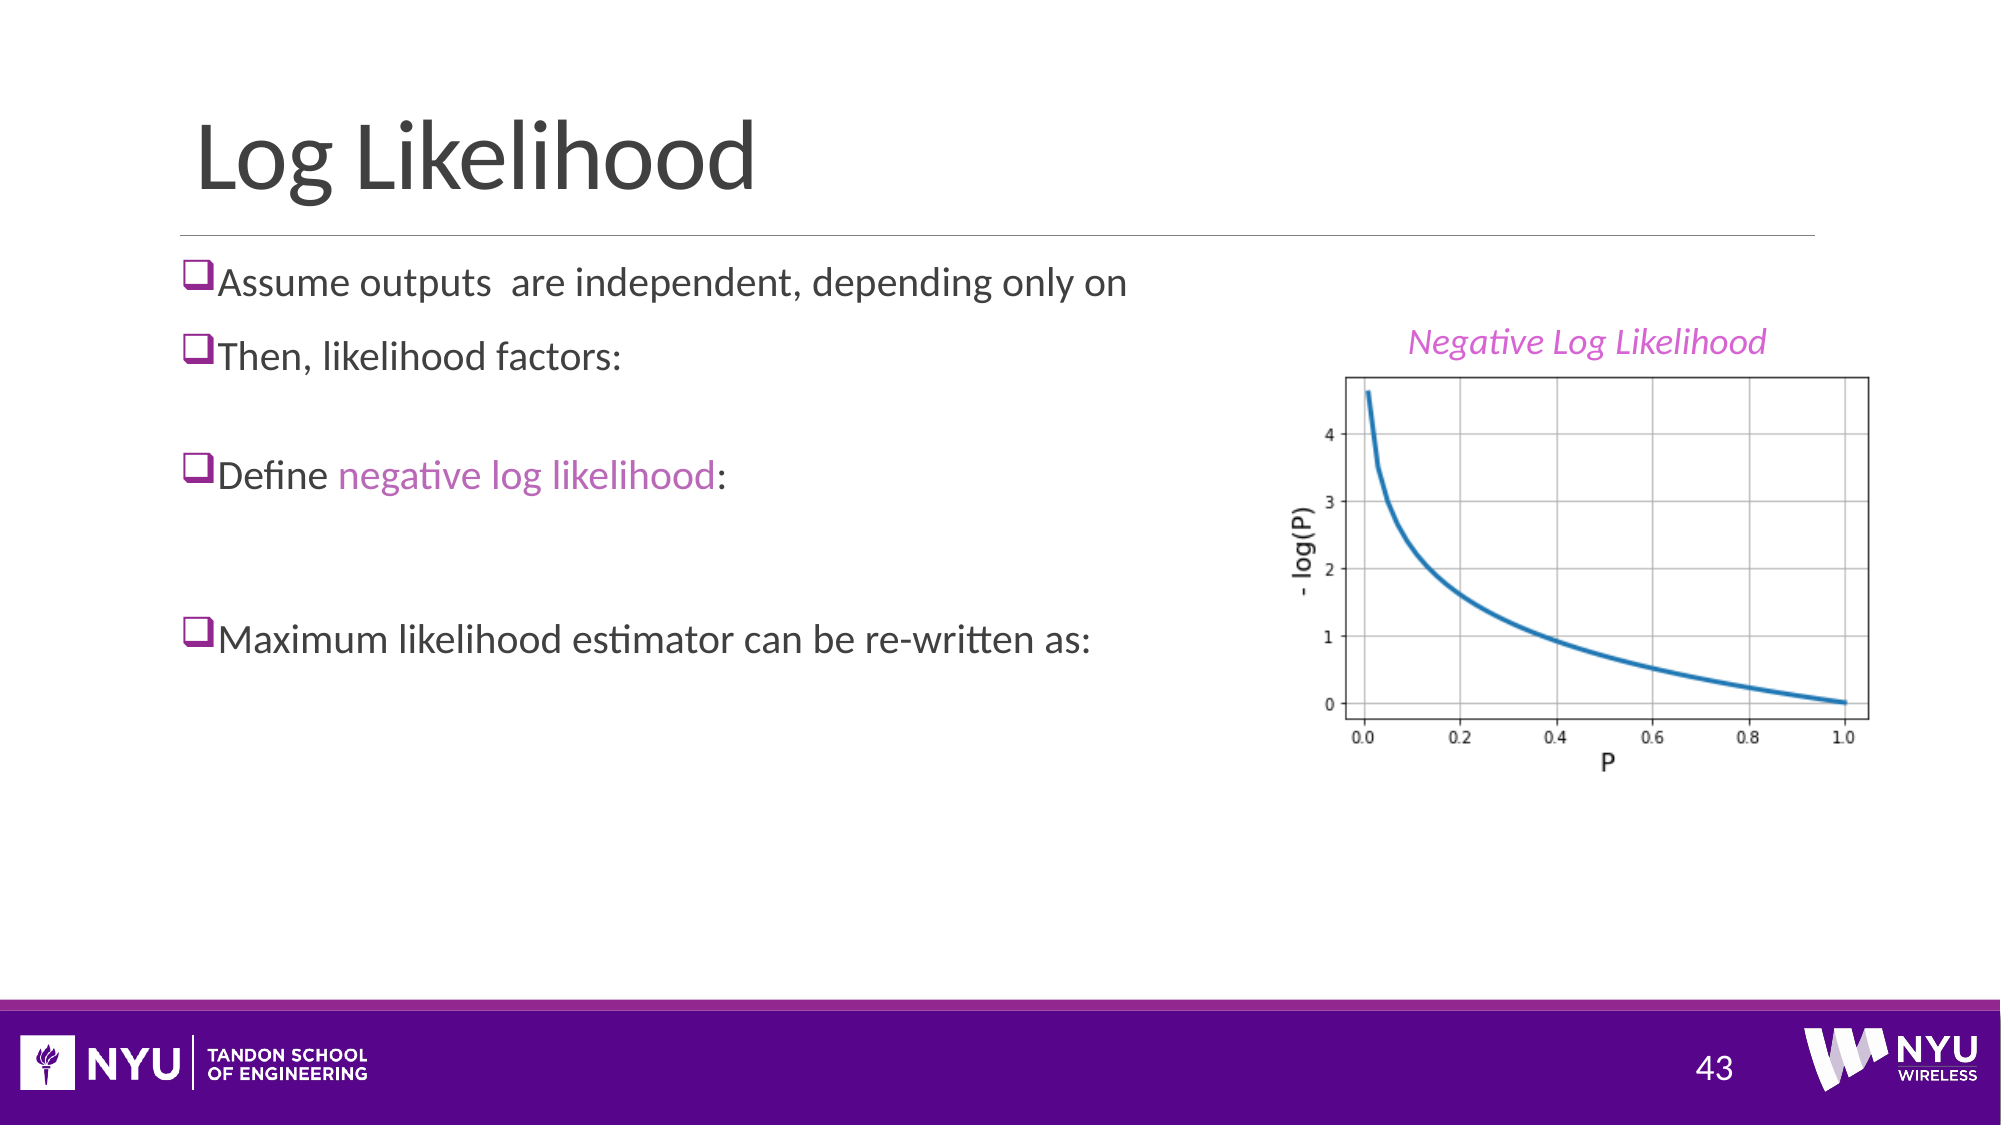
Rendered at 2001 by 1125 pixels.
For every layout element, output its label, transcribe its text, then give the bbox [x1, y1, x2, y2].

title Log Likelihood [180, 47, 1830, 218]
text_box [1285, 309, 1891, 786]
slide_number 43 [1533, 1035, 1749, 1096]
